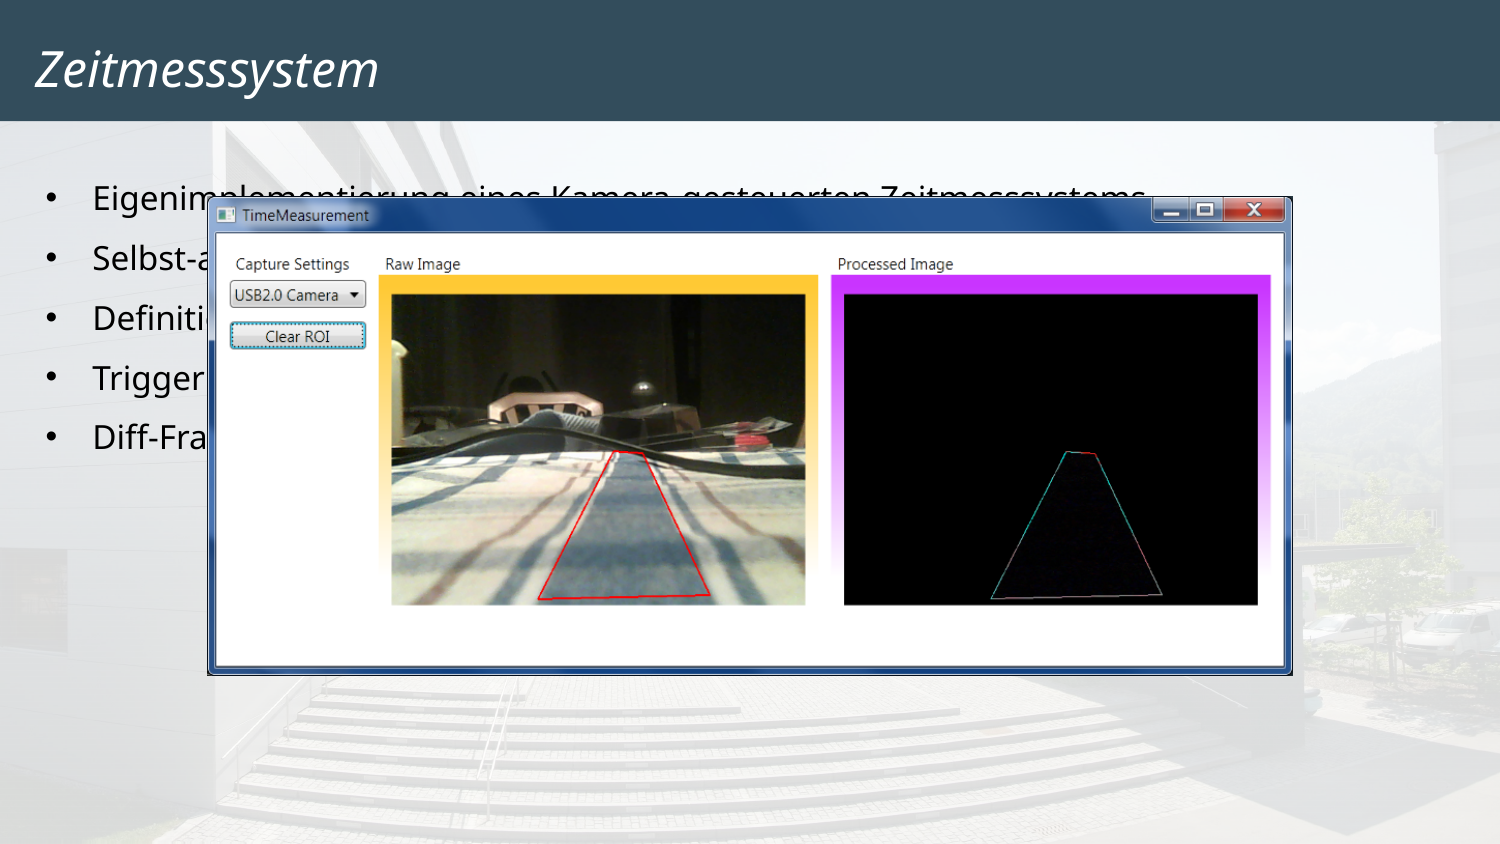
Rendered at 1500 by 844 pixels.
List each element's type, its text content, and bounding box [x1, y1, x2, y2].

picture [206, 196, 1293, 676]
list Eigenimplementierung eines Kamera-gesteuerten Zeitmesssystems Selbst-adaptiv und insensibel auf Umgebungsrauschen Definition des Region of Interest (ROI) Trigger löst aus bei Überschreitung eines Thresholdwerts des Diff-Frames Diff-Frames werden gefiltert (Low-Pass) [30, 142, 1448, 774]
title Zeitmesssystem [20, 22, 1142, 125]
